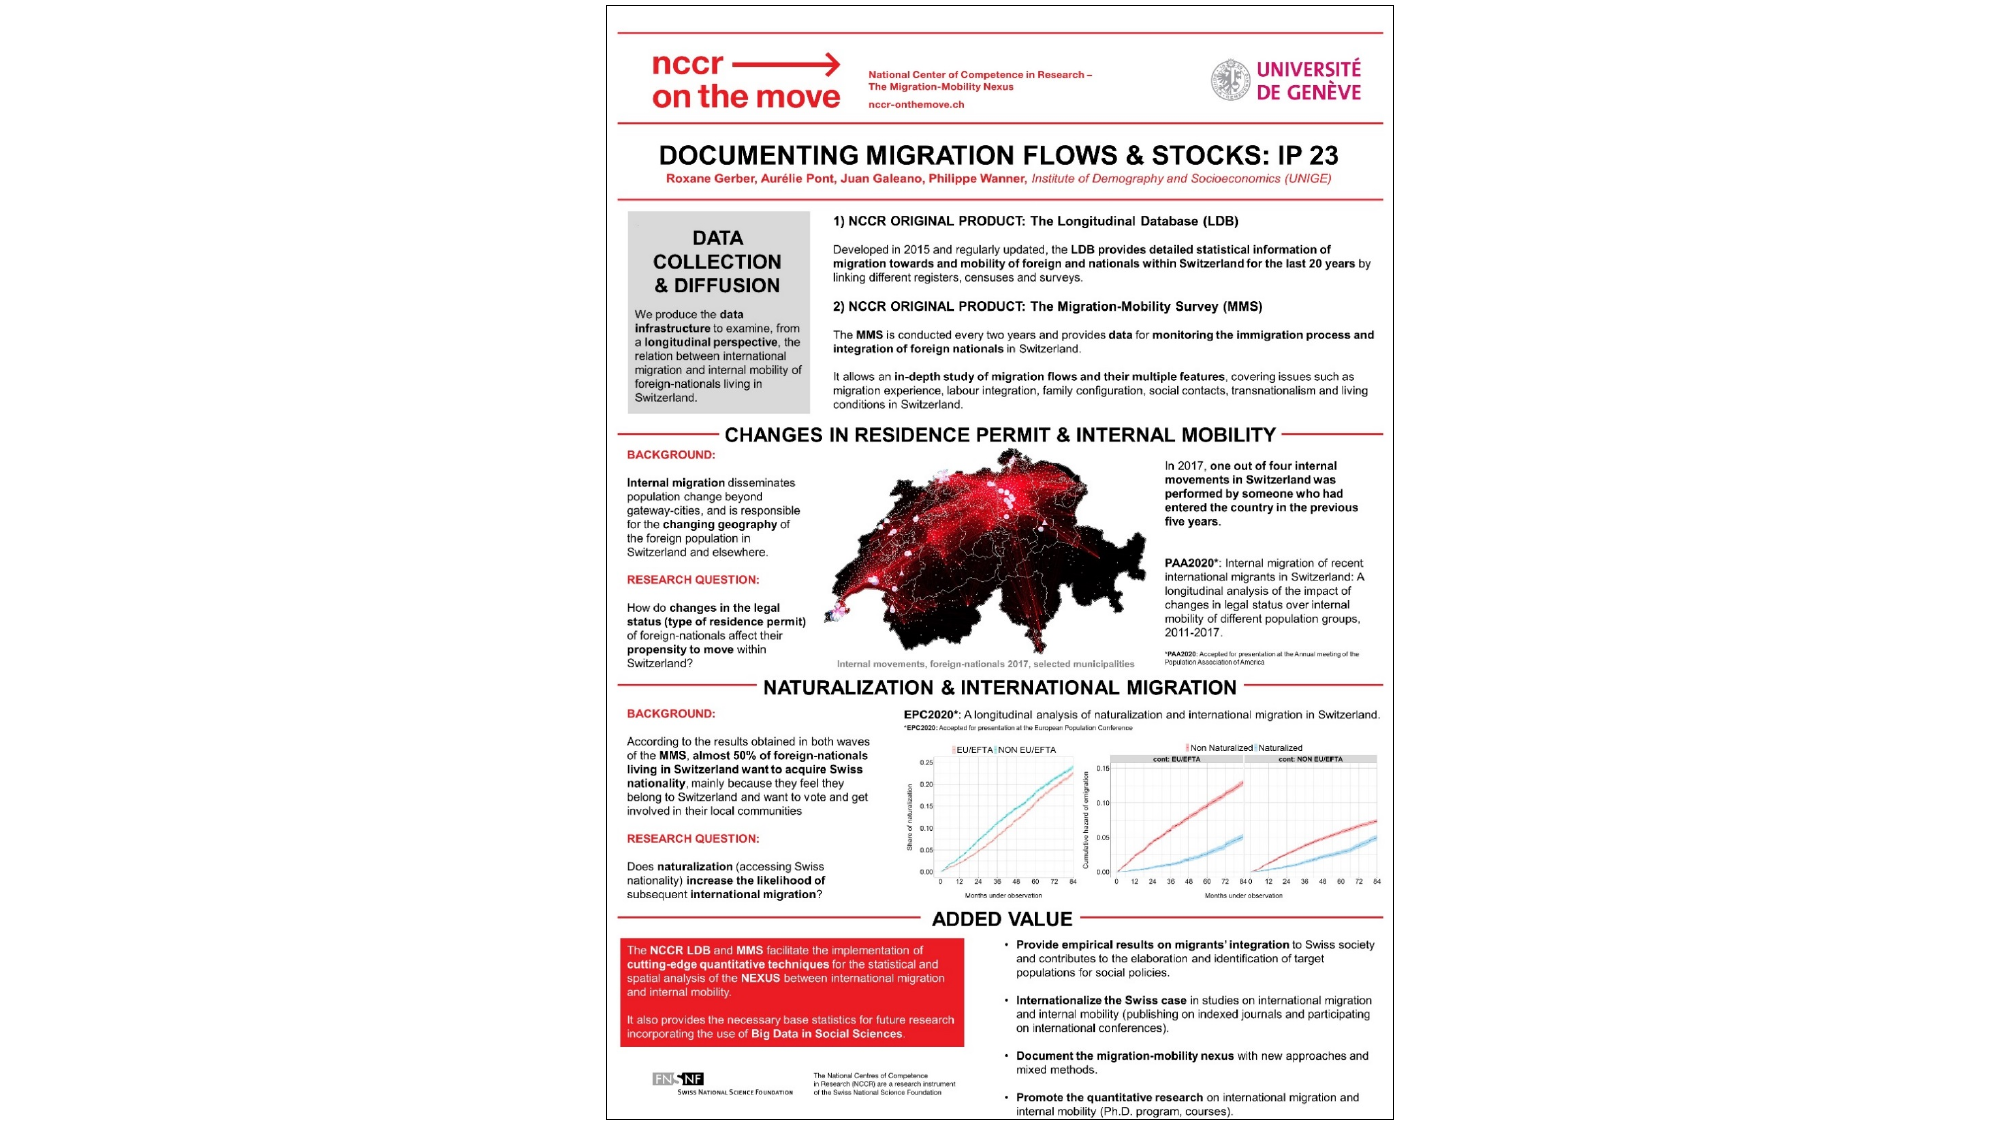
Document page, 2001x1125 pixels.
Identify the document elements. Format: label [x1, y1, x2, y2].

picture [606, 5, 1394, 1120]
